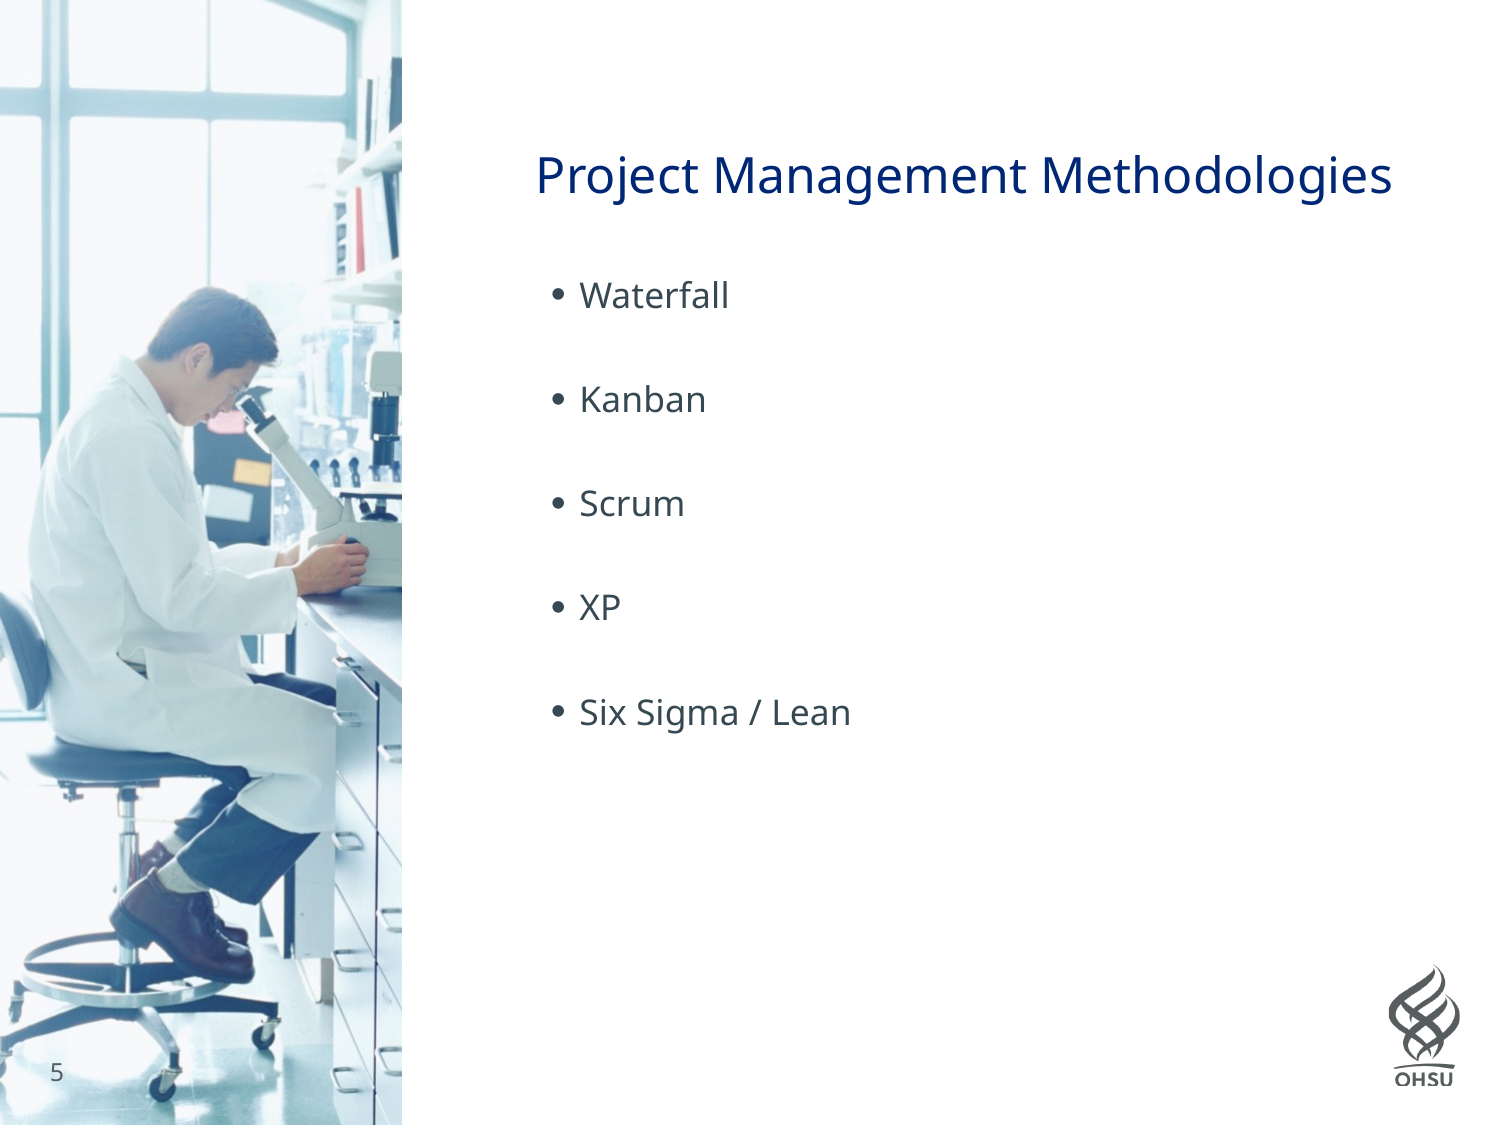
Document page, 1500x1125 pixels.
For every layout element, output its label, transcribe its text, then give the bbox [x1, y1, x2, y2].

list Waterfall Kanban Scrum XP Six Sigma / Lean [520, 252, 1391, 797]
title Project Management Methodologies [520, 111, 1418, 236]
picture [0, 0, 402, 1125]
